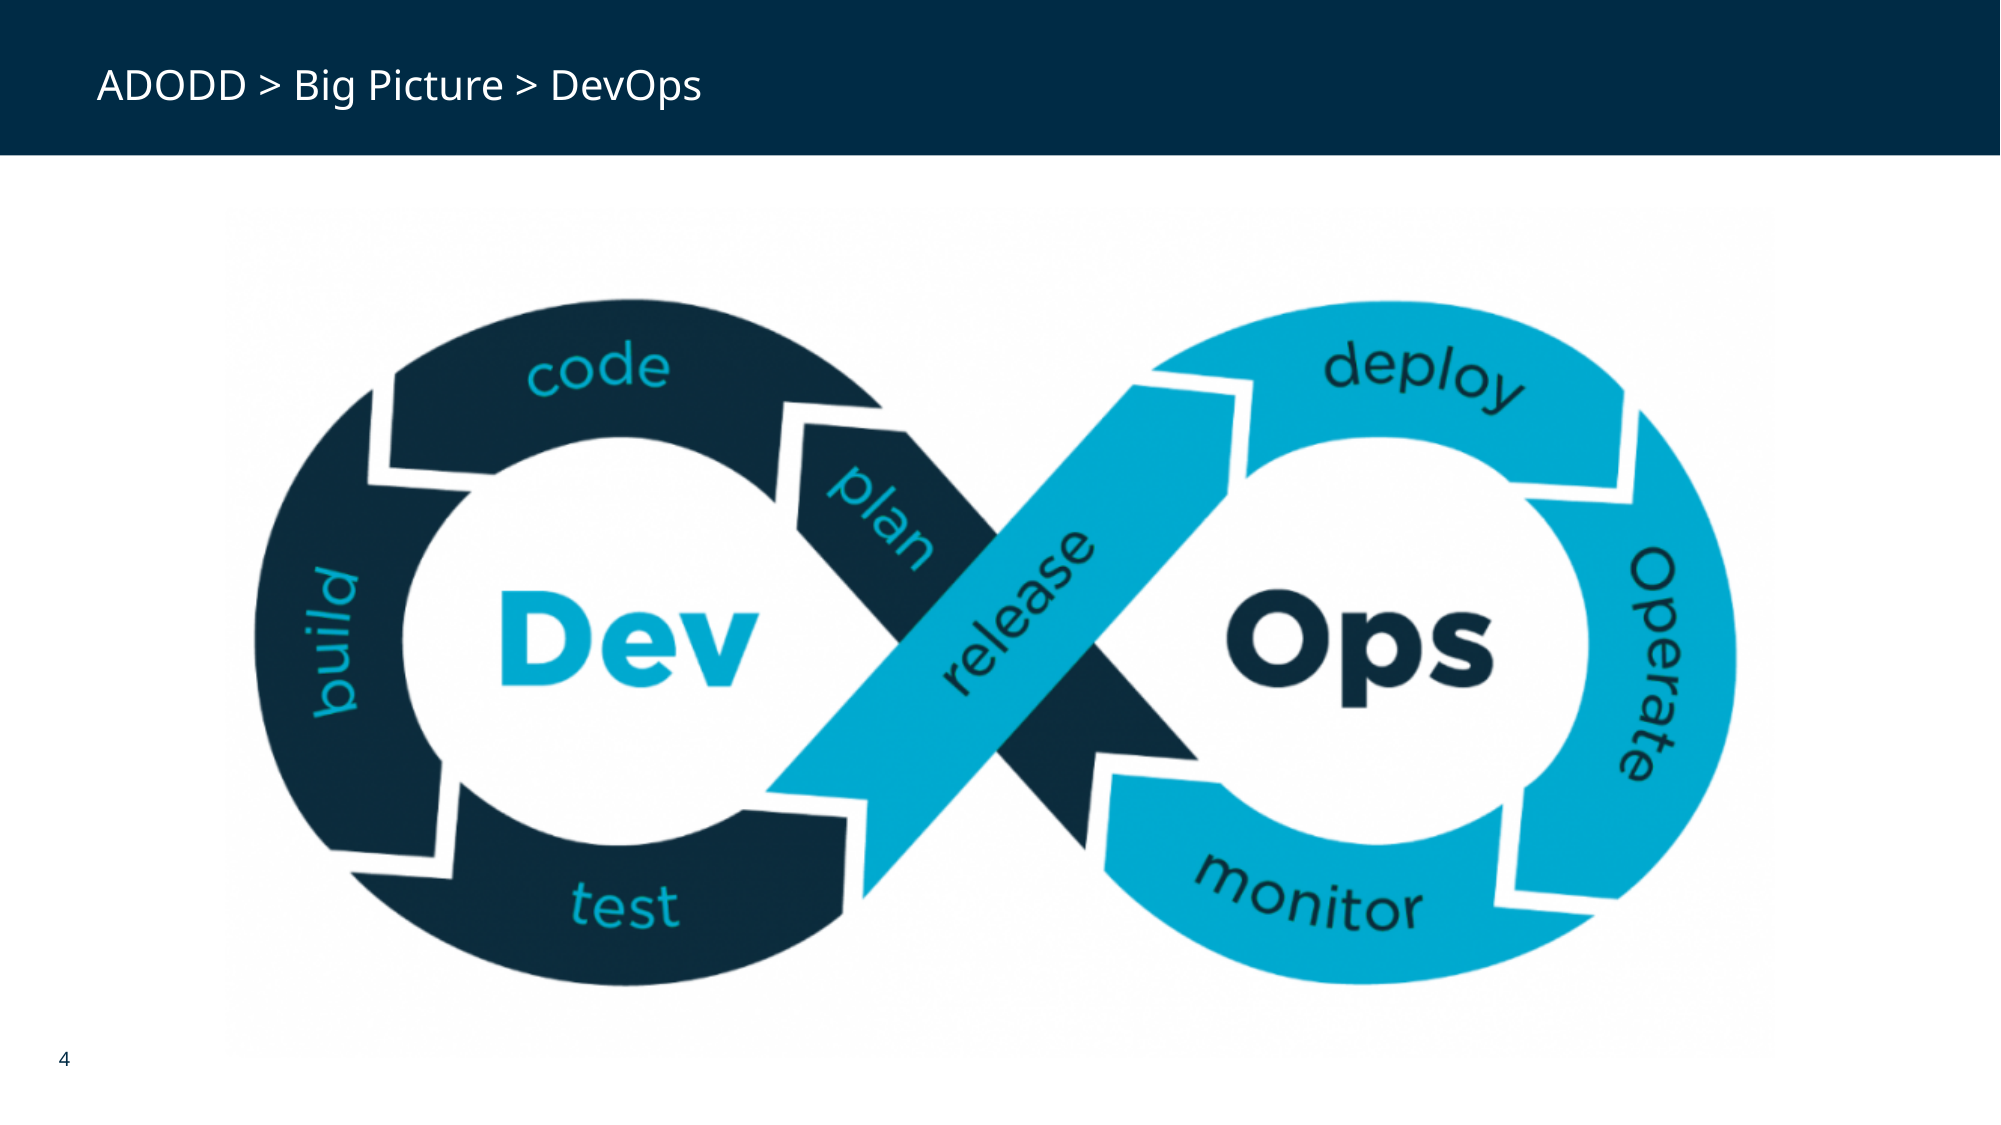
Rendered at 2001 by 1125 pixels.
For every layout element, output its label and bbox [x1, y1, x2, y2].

picture [225, 207, 1775, 1058]
text_box [0, 0, 2000, 156]
